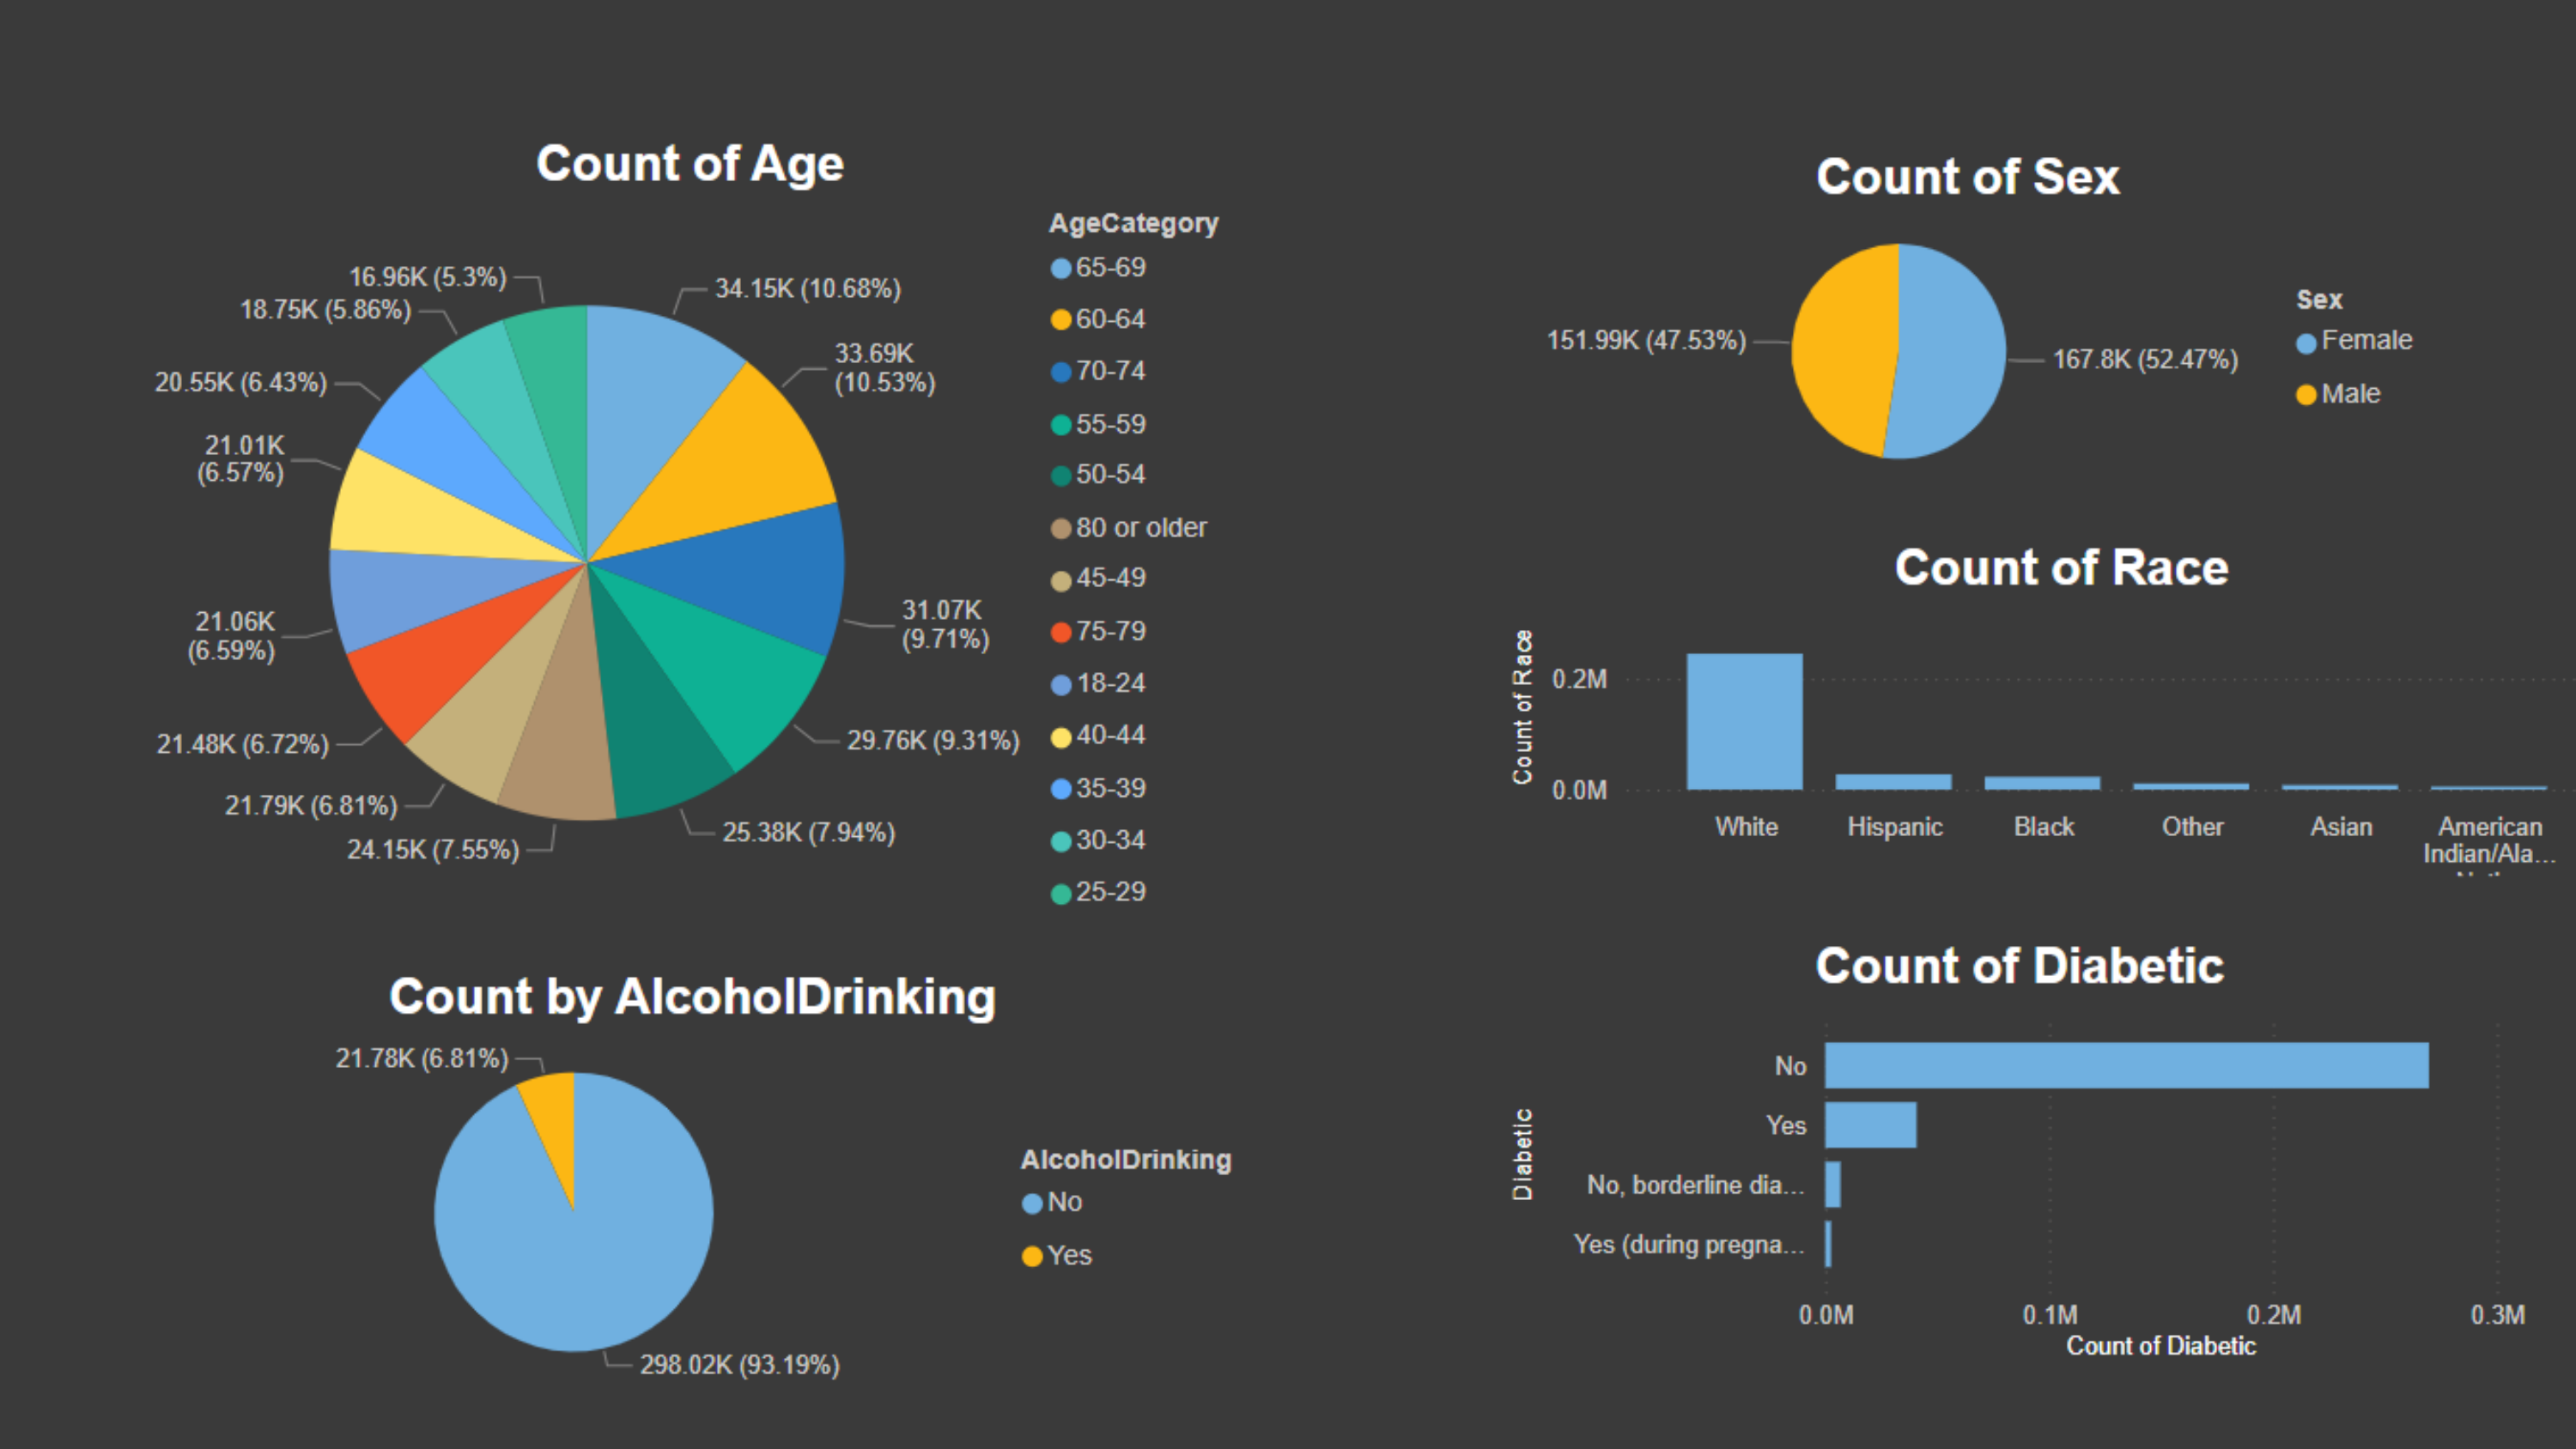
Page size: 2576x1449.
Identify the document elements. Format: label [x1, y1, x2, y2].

text_box [0, 0, 2576, 1449]
